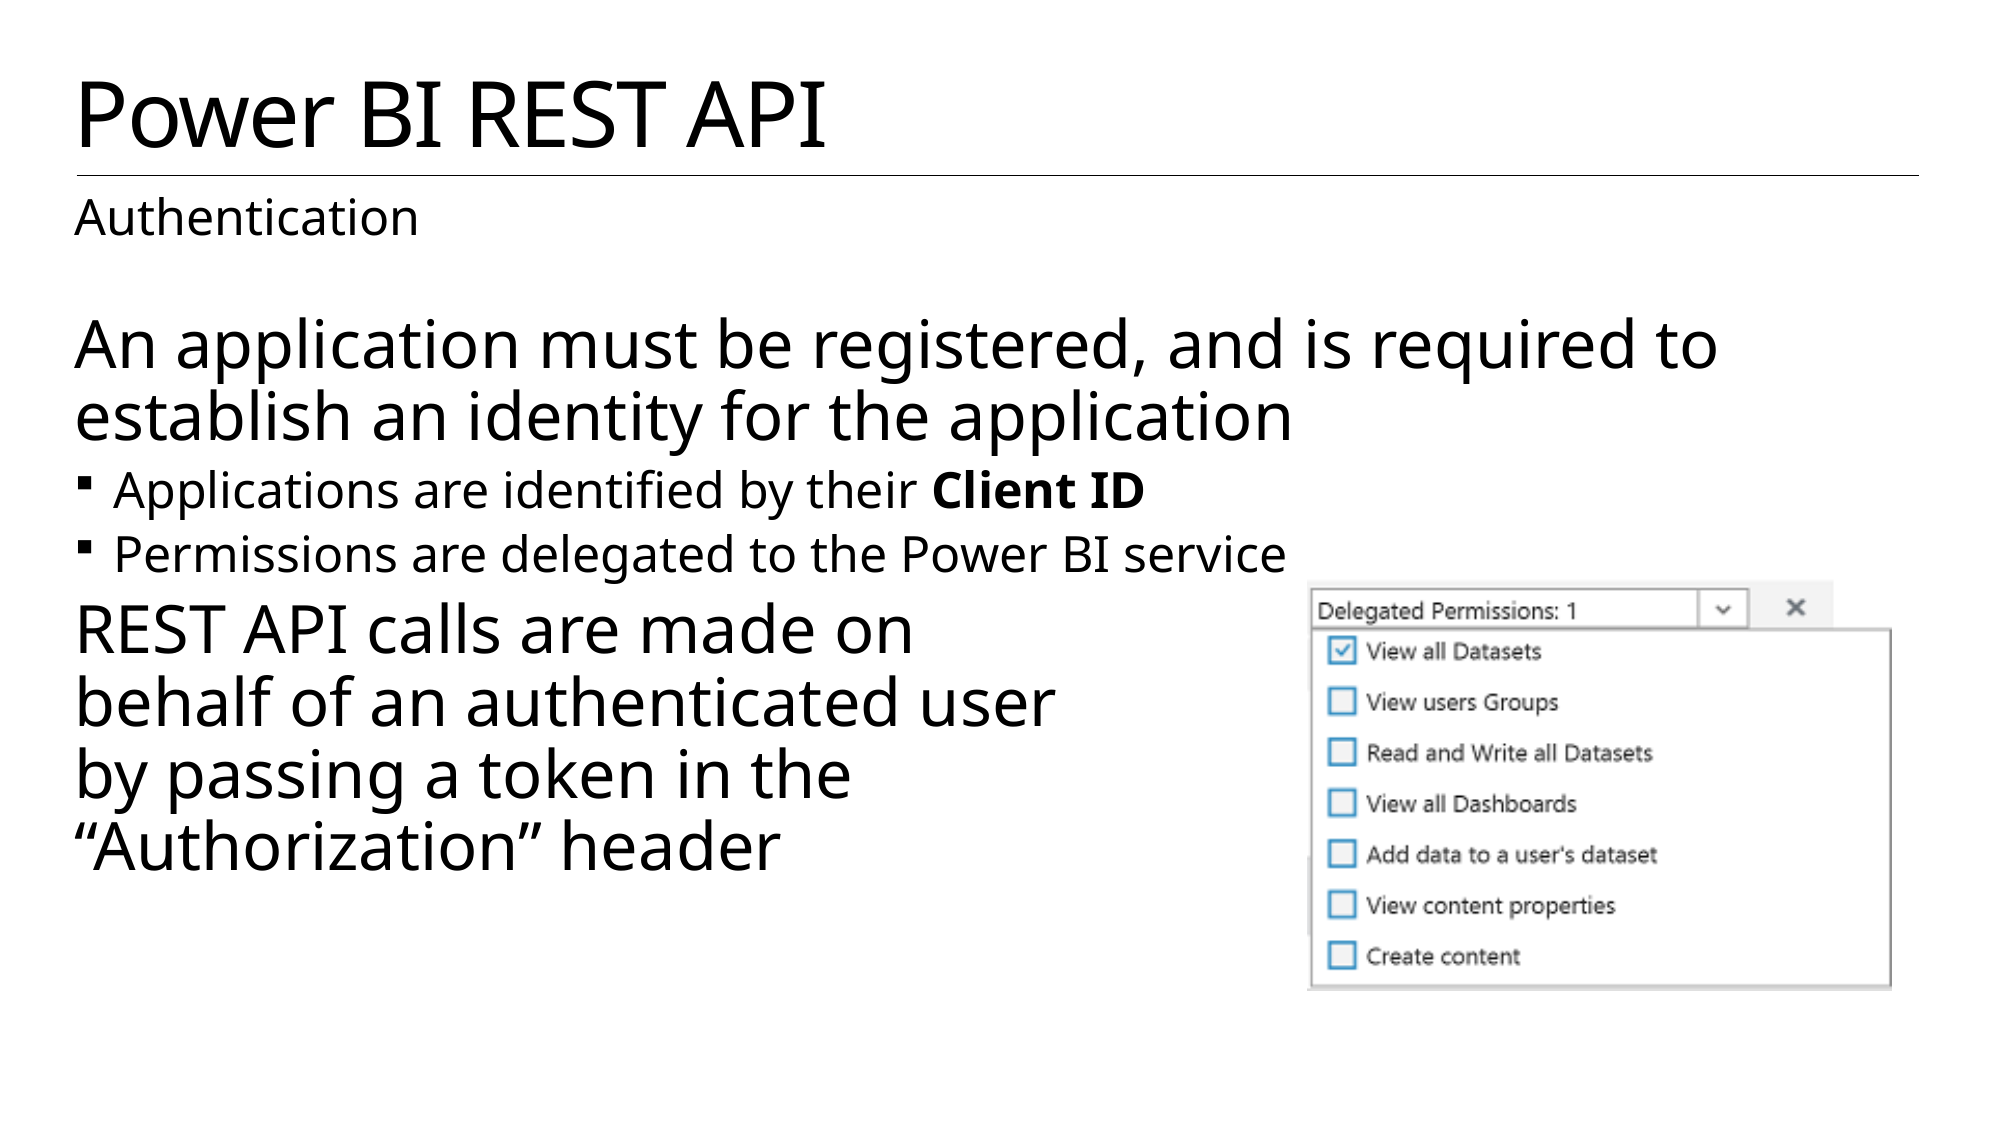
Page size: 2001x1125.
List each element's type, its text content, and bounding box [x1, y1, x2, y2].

picture [1307, 574, 1892, 991]
list Authentication [44, 191, 1957, 247]
list An application must be registered, and is required to establish an identity for the application Applications are identified by their Client ID Permissions are delegated to the Power BI service REST API calls are made on behalf of an authenticated user by passing a token in the “Authorization” header [44, 287, 1957, 1125]
title Power BI REST API [44, 59, 1957, 178]
